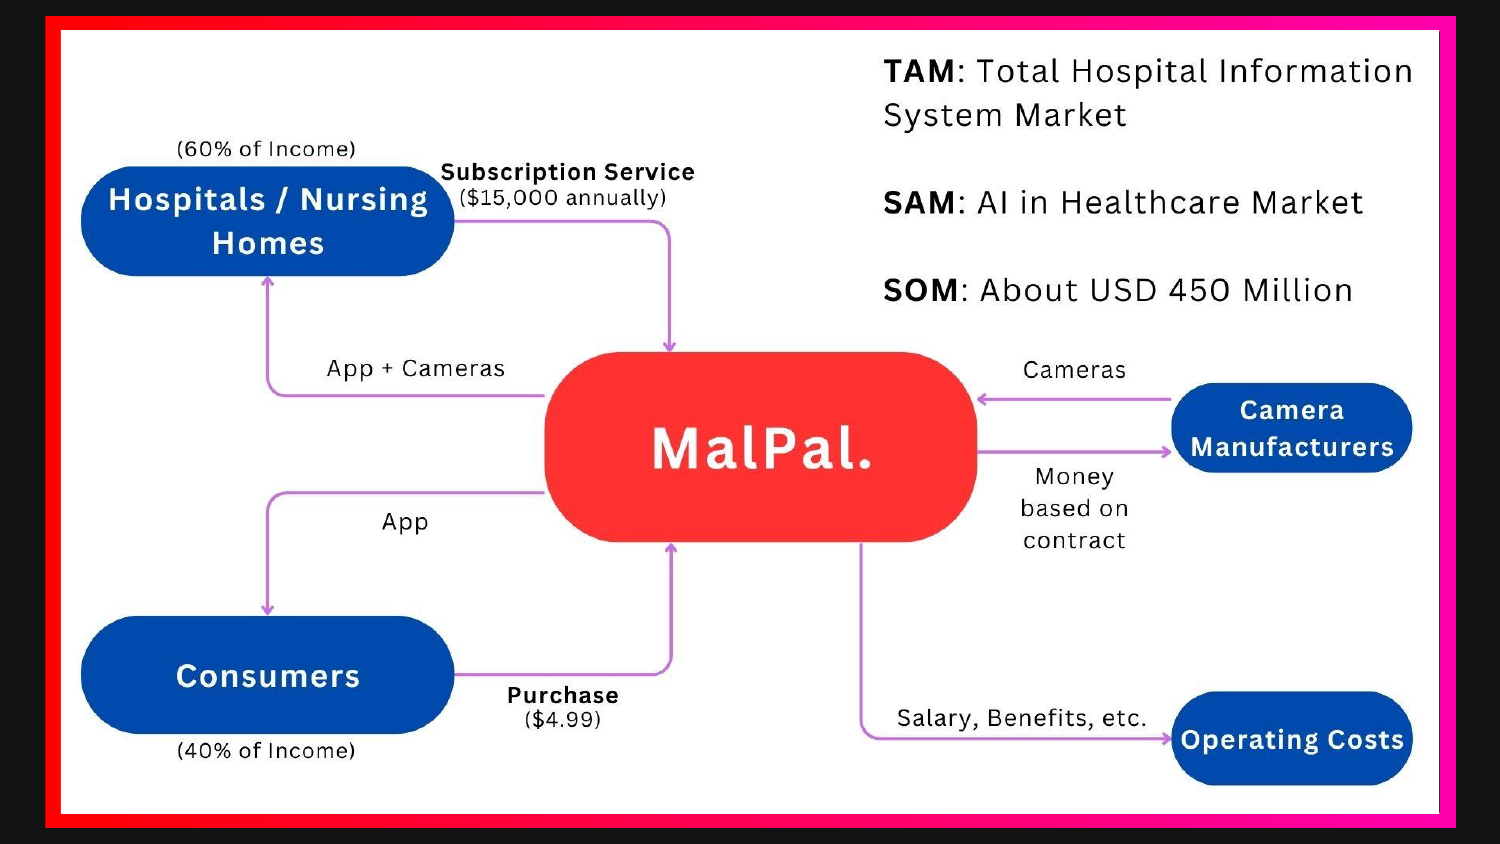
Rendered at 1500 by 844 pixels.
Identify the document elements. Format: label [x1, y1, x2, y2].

text_box [45, 15, 1457, 829]
picture [60, 30, 1440, 814]
